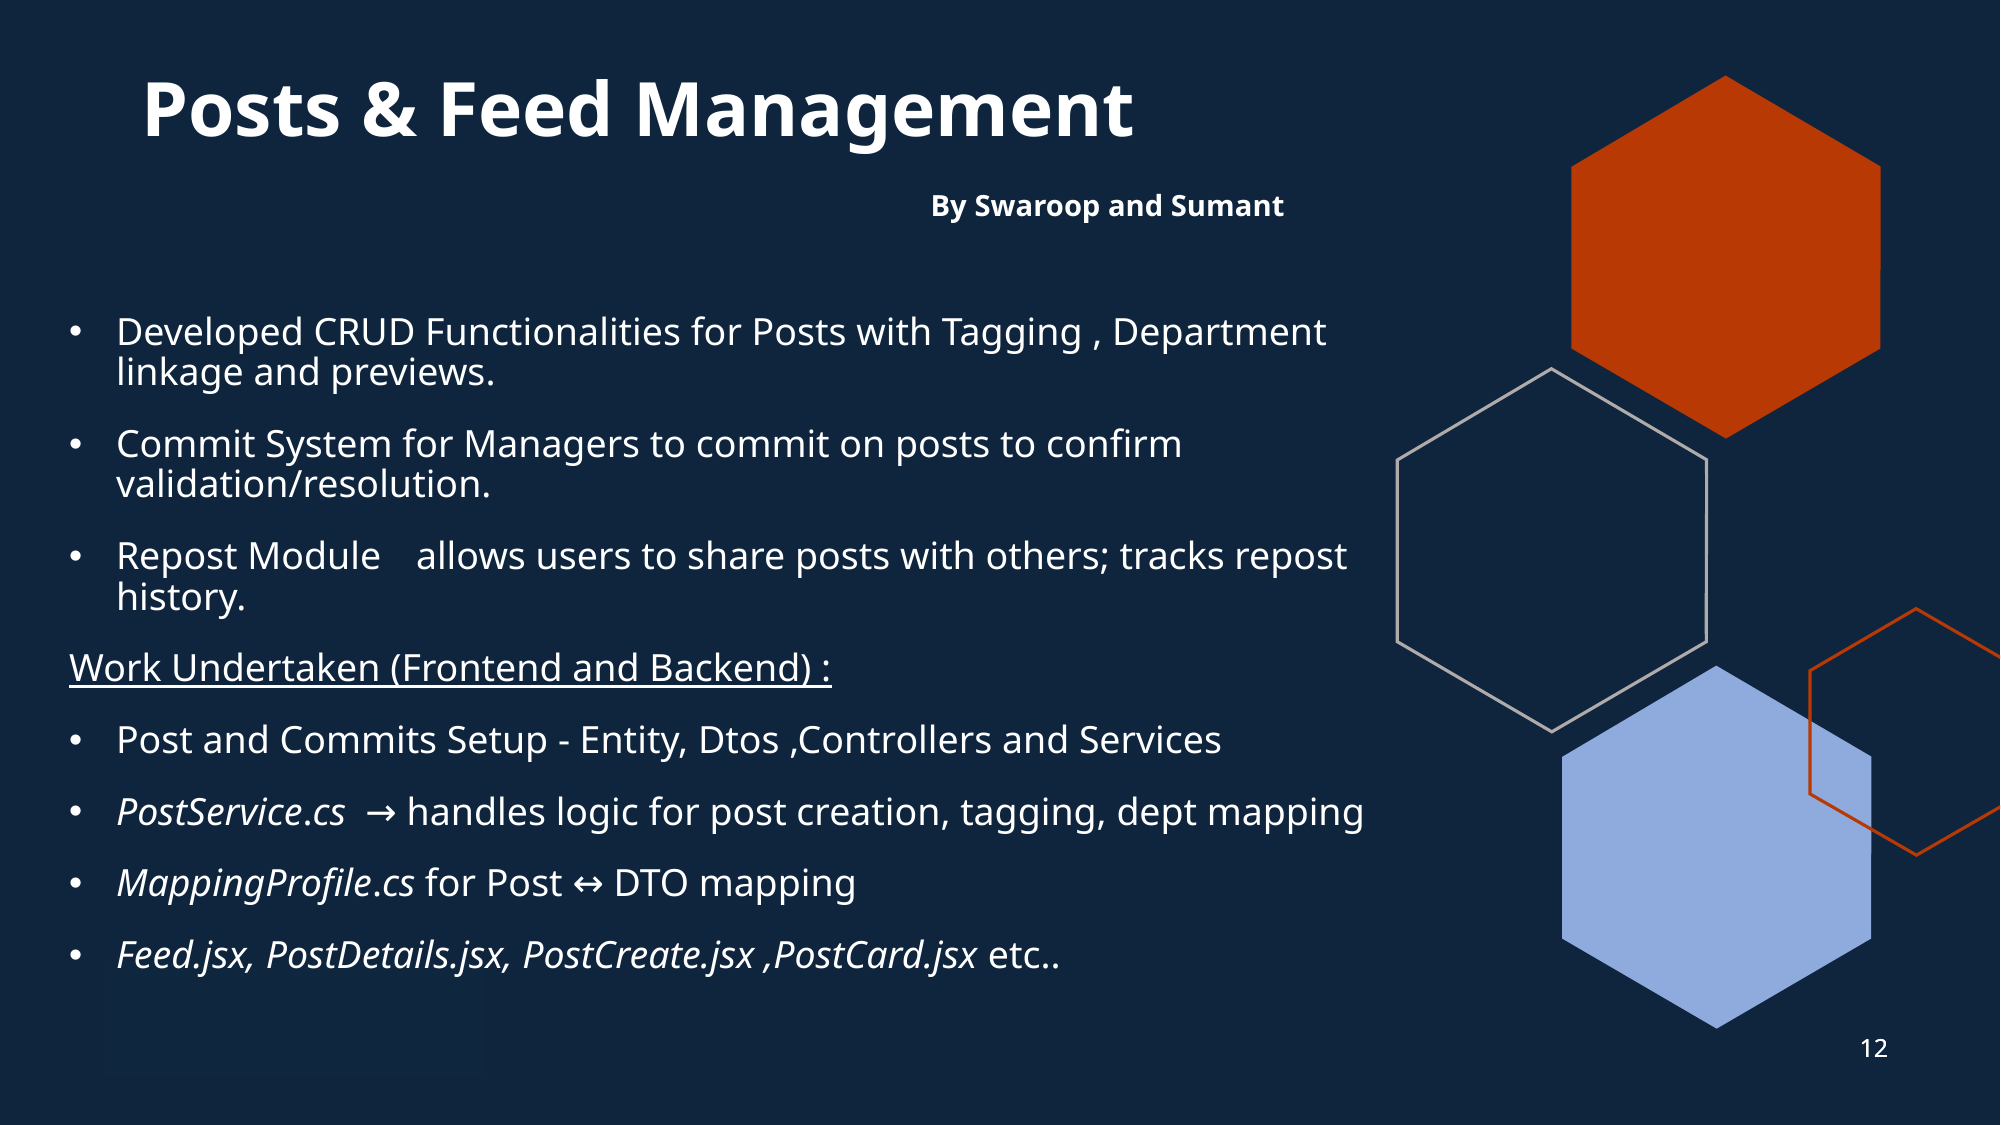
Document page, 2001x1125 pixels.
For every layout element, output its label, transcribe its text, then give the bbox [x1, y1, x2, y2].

list Developed CRUD Functionalities for Posts with Tagging , Department linkage and previews. Commit System for Managers to commit on posts to confirm validation/resolution. Repost Module allows users to share posts with others; tracks repost history. Work Undertaken (Frontend and Backend) : Post and Commits Setup - Entity, Dtos ,Controllers and Services PostService.cs → handles logic for post creation, tagging, dept mapping MappingProfile.cs for Post ↔ DTO mapping Feed.jsx, PostDetails.jsx, PostCreate.jsx ,PostCard.jsx etc.. [54, 305, 1460, 1045]
title Posts & Feed Management By Swaroop and Sumant [126, 0, 1388, 241]
slide_number 12 [1836, 1020, 1912, 1080]
